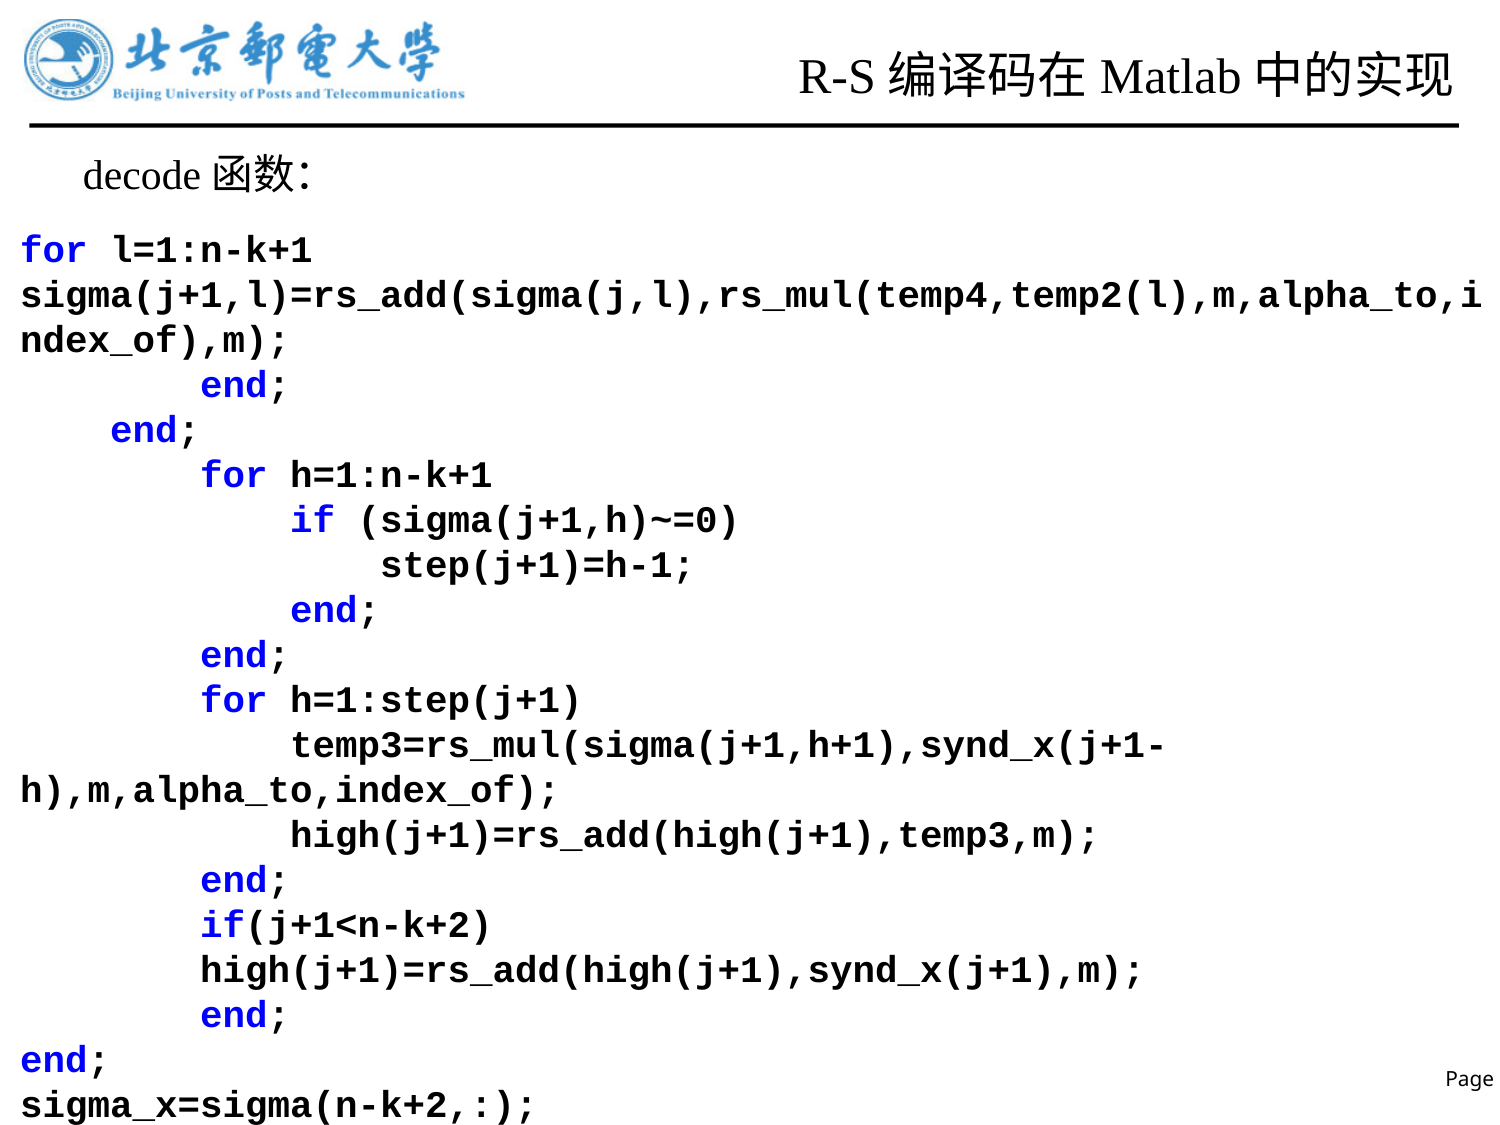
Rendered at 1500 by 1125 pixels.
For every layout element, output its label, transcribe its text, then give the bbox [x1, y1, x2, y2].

title R-S编译码在Matlab中的实现 [728, 16, 1469, 130]
picture [23, 19, 467, 102]
text_box decode函数： [30, 129, 389, 218]
text_box for l=1:n-k+1 sigma(j+1,l)=rs_add(sigma(j,l),rs_mul(temp4,temp2(l),m,alpha_to,index_of),m); end; end; for h=1:n-k+1 if (sigma(j+1,h)~=0) step(j+1)=h-1; end; end; for h=1:step(j+1) temp3=rs_mul(sigma(j+1,h+1),synd_x(j+1-h),m,alpha_to,index_of); high(j+1)=rs_add(high(j+1),temp3,m); end; if(j+1<n-k+2) high(j+1)=rs_add(high(j+1),synd_x(j+1),m); end; end; sigma_x=sigma(n-k+2,:); [5, 217, 1500, 1125]
